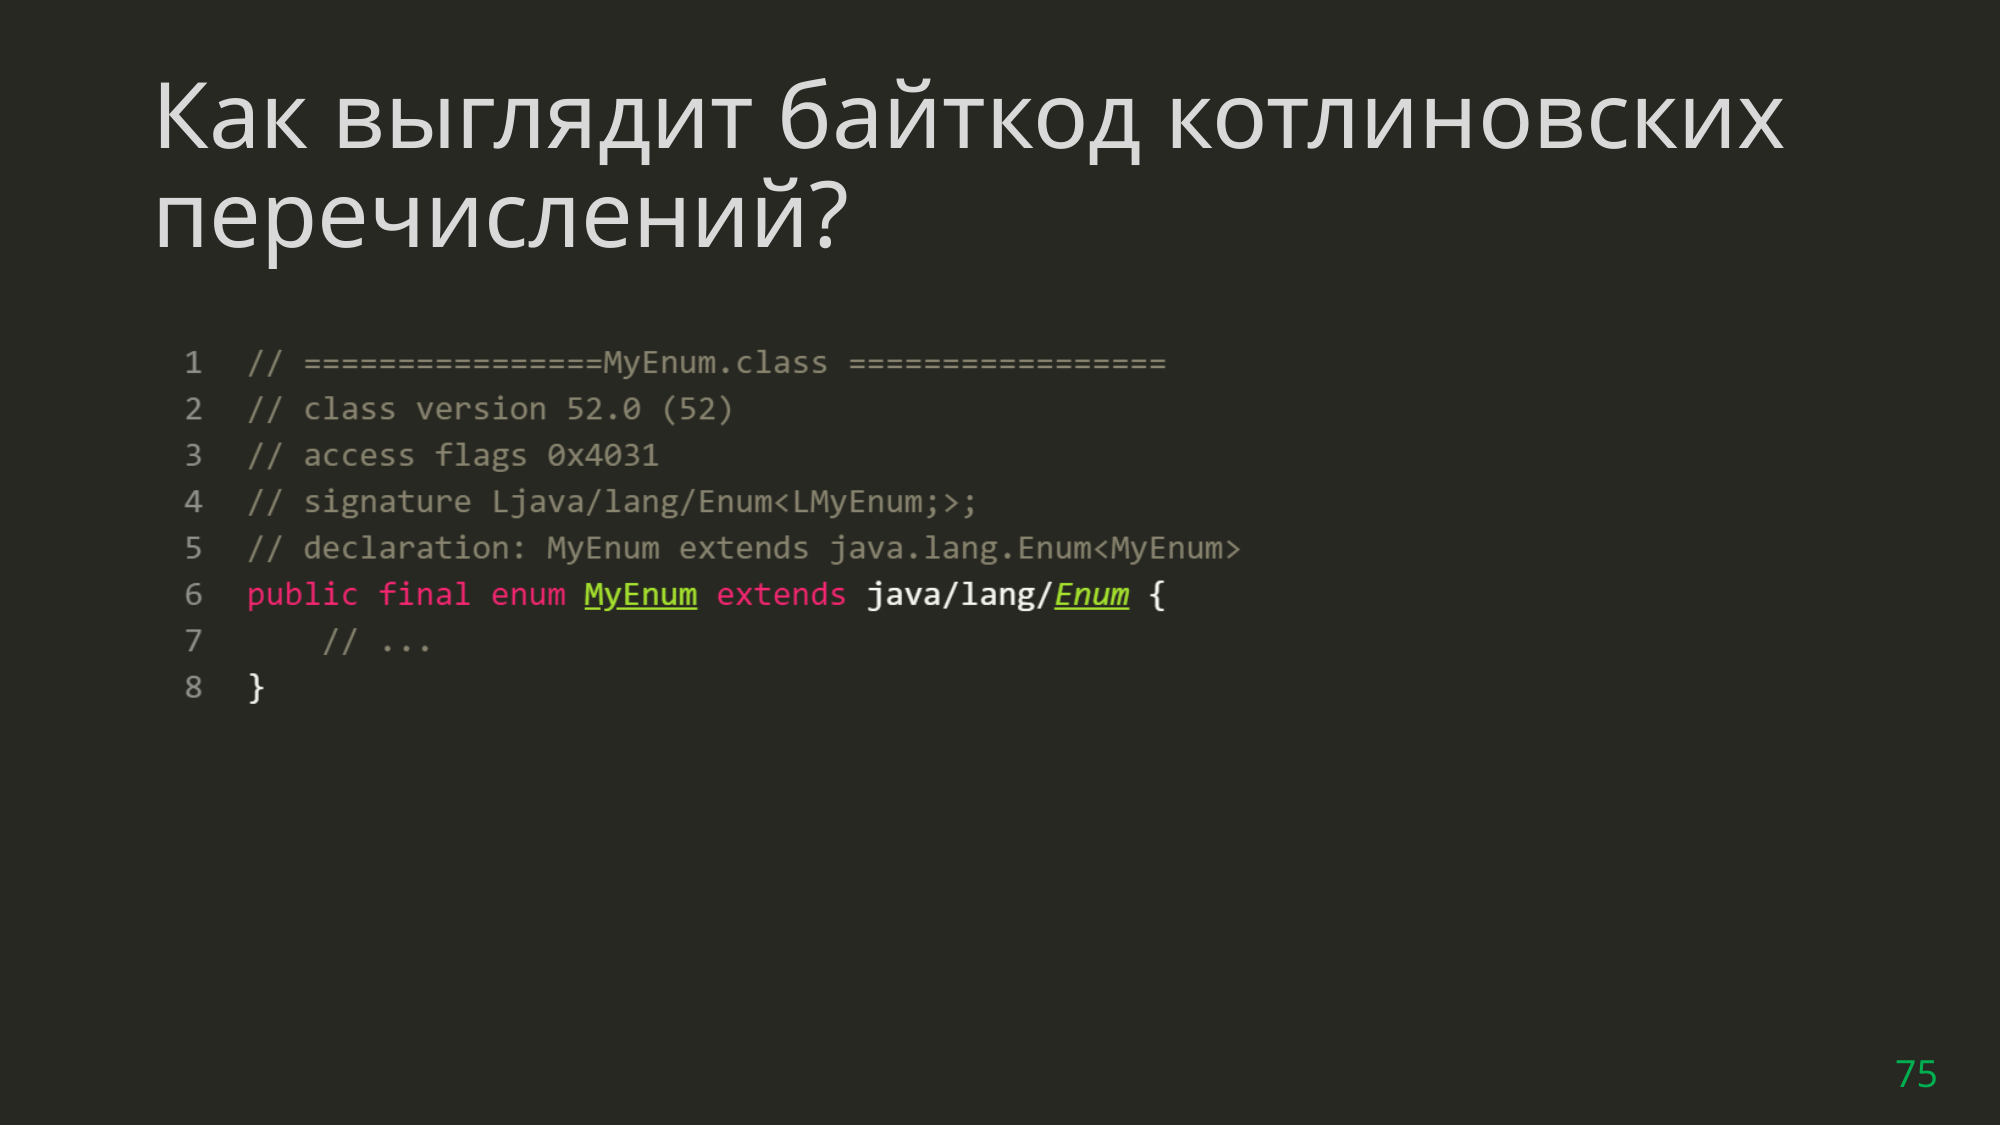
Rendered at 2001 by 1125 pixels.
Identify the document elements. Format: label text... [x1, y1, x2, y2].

title Как выглядит байткод котлиновских перечислений? [137, 59, 1863, 278]
slide_number 75 [1809, 1042, 1953, 1103]
picture [137, 295, 1306, 754]
